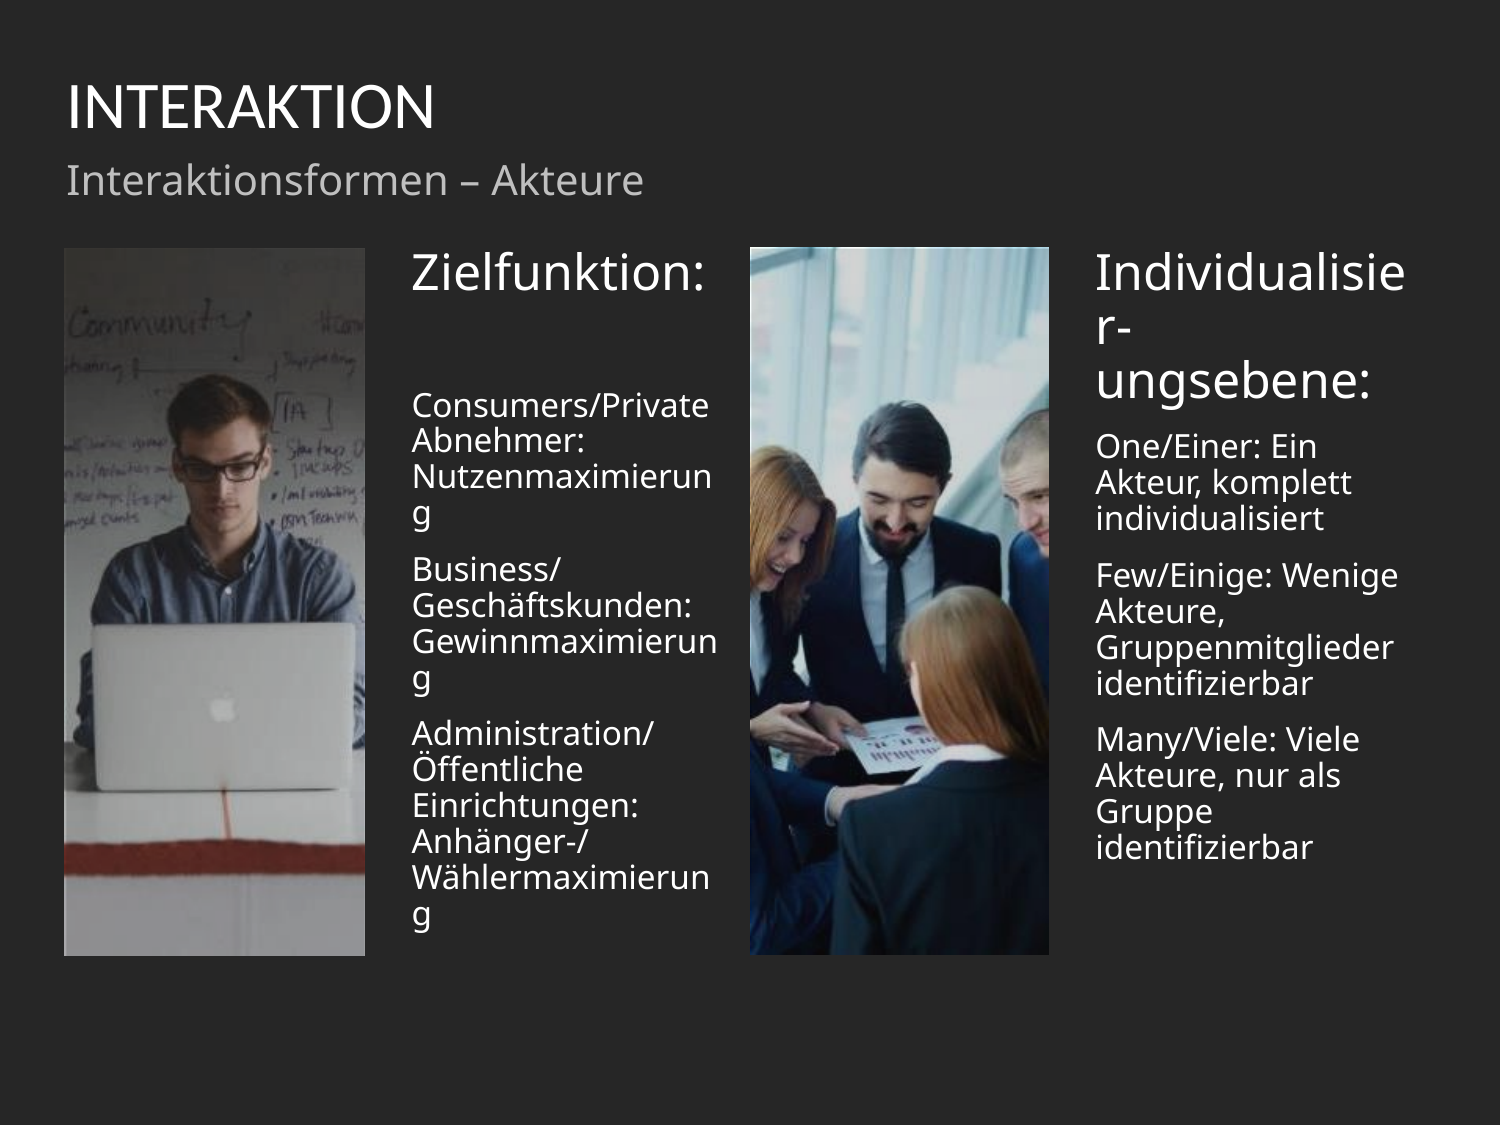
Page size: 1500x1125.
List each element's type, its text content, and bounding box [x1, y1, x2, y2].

list Individualisier-ungsebene: One/Einer: Ein Akteur, komplett individualisiert Few/Einige: Wenige Akteure, Gruppenmitglieder identifizierbar Many/Viele: Viele Akteure, nur als Gruppe identifizierbar [1052, 248, 1409, 956]
list Interaktionsformen – Akteure [66, 159, 1434, 248]
title INTERAKTION [66, 70, 1434, 159]
picture [64, 248, 365, 956]
list Zielfunktion: Consumers/Private Abnehmer: Nutzenmaximierung Business/ Geschäftskunden: Gewinnmaximierung Administration/ Öffentliche Einrichtungen: Anhänger-/ Wählermaximierung [367, 248, 726, 956]
picture [749, 247, 1049, 955]
